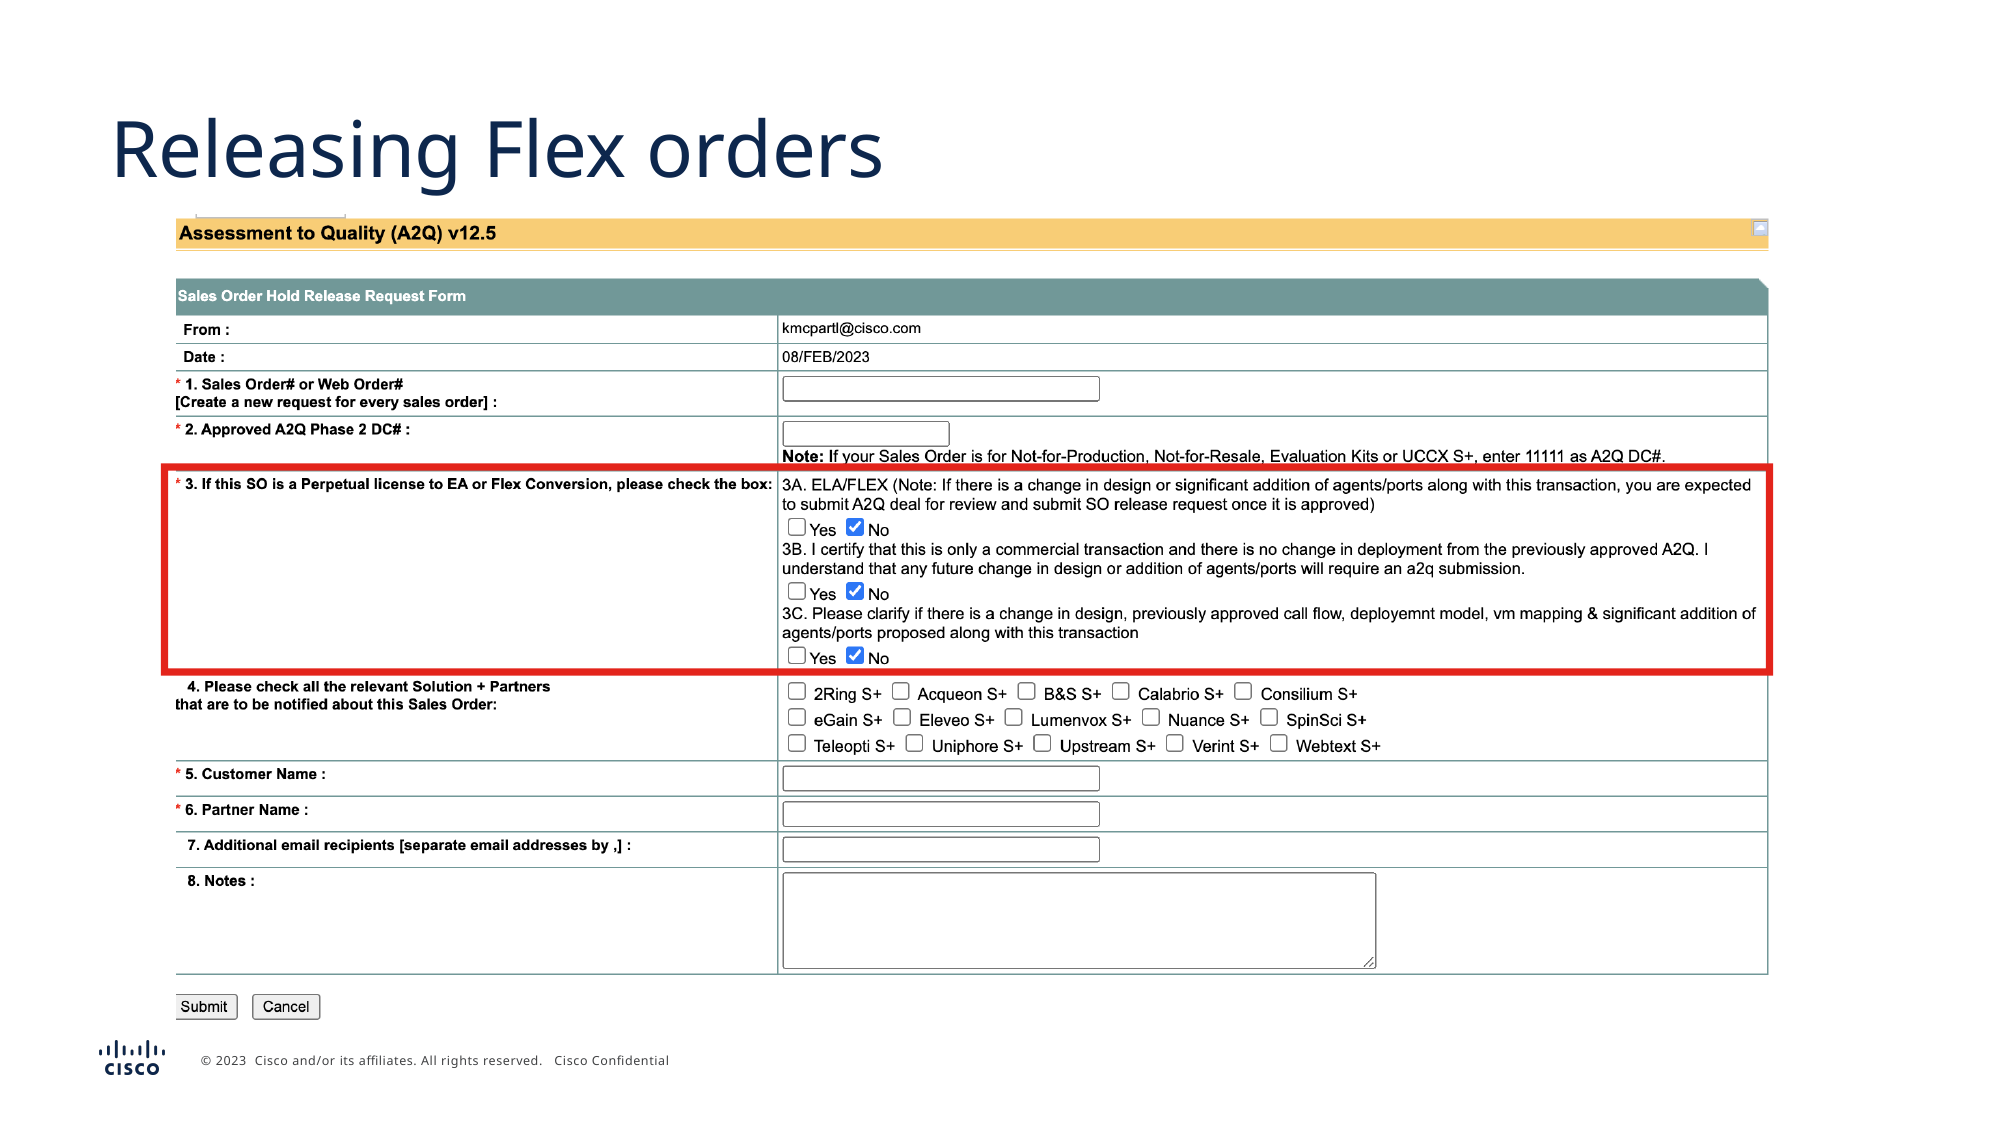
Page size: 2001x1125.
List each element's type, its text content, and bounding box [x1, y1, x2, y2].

text_box [159, 461, 170, 678]
title Releasing Flex orders [95, 74, 1922, 235]
picture [176, 214, 1771, 1025]
picture [99, 1040, 165, 1075]
